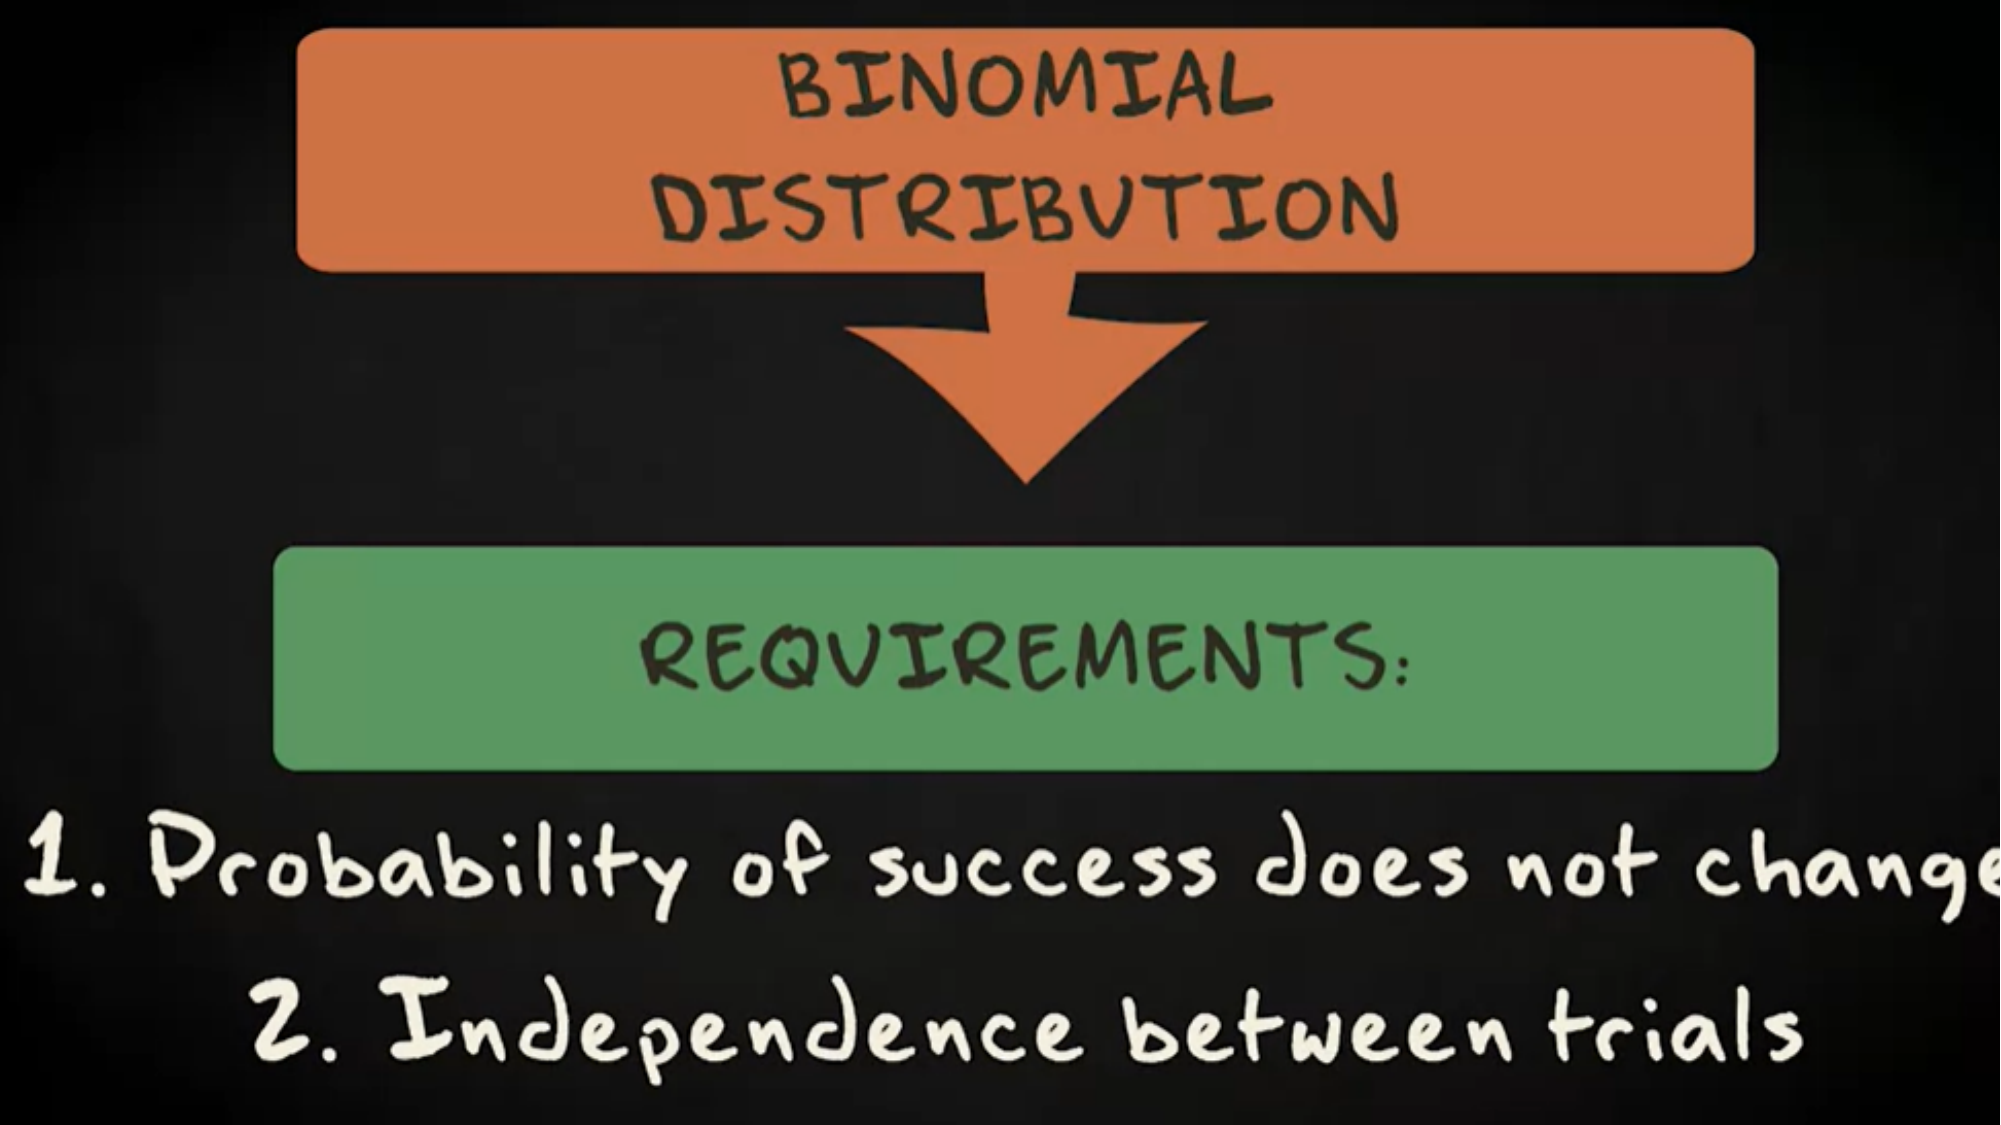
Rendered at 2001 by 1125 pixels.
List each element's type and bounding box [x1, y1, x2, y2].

list [0, 0, 2000, 1125]
